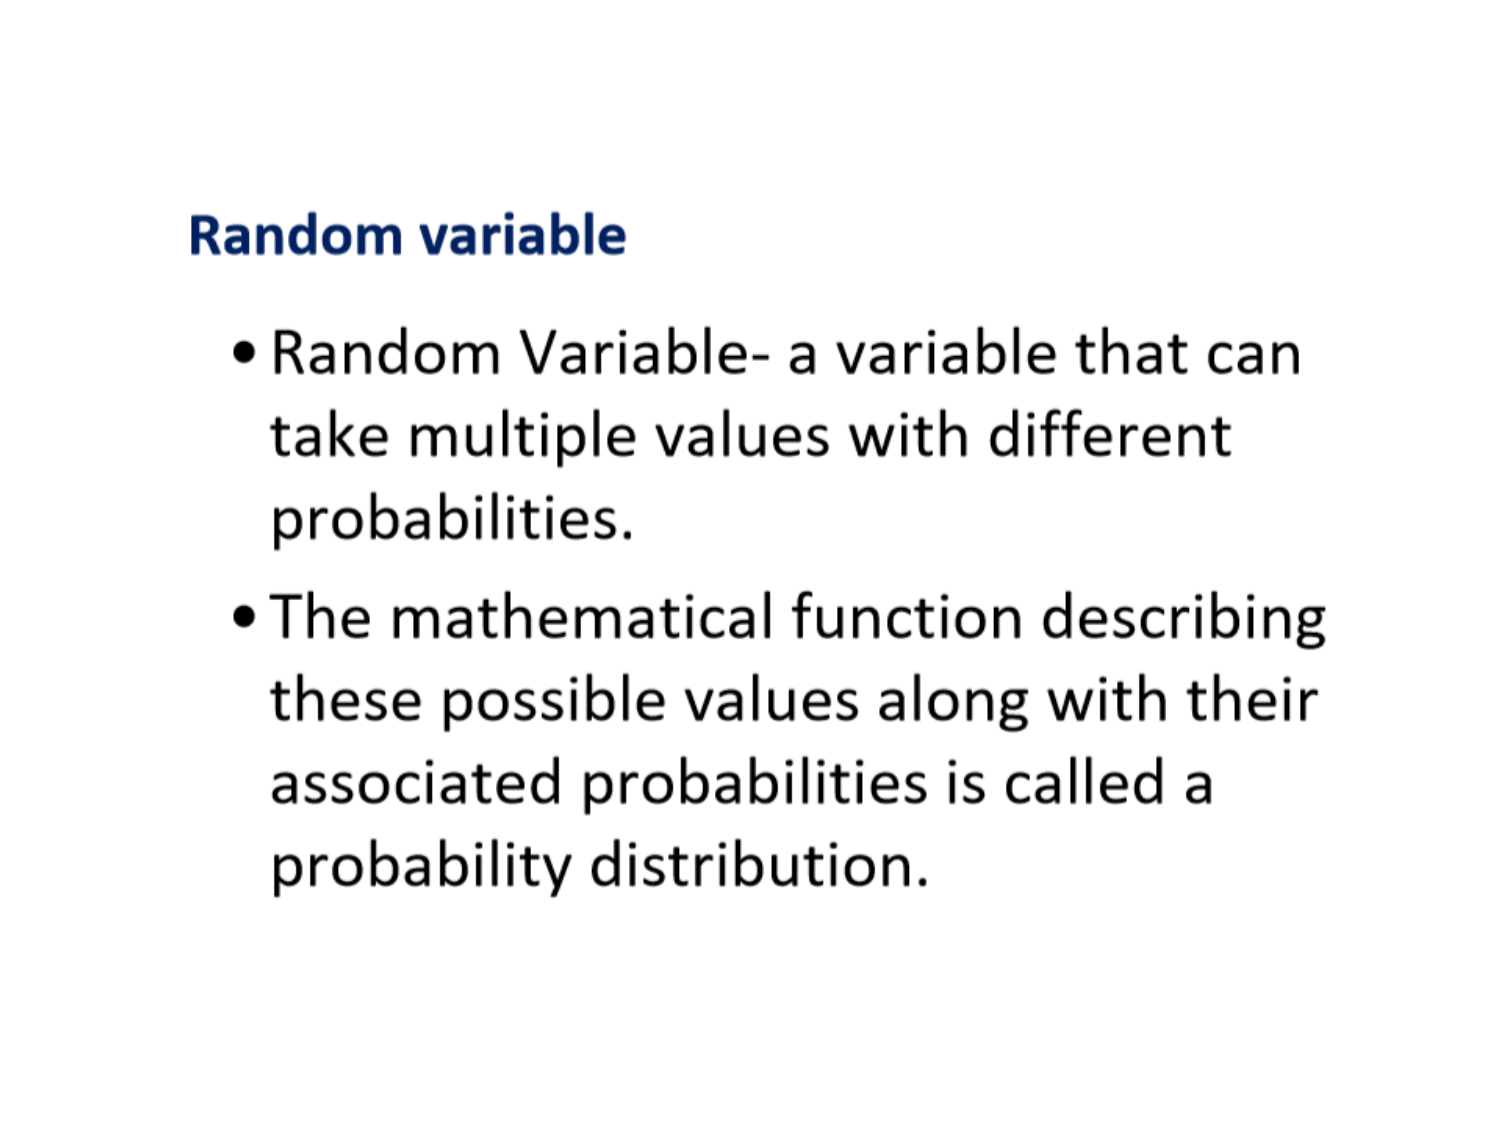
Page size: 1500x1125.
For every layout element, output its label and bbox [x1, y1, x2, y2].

picture [165, 198, 1335, 927]
